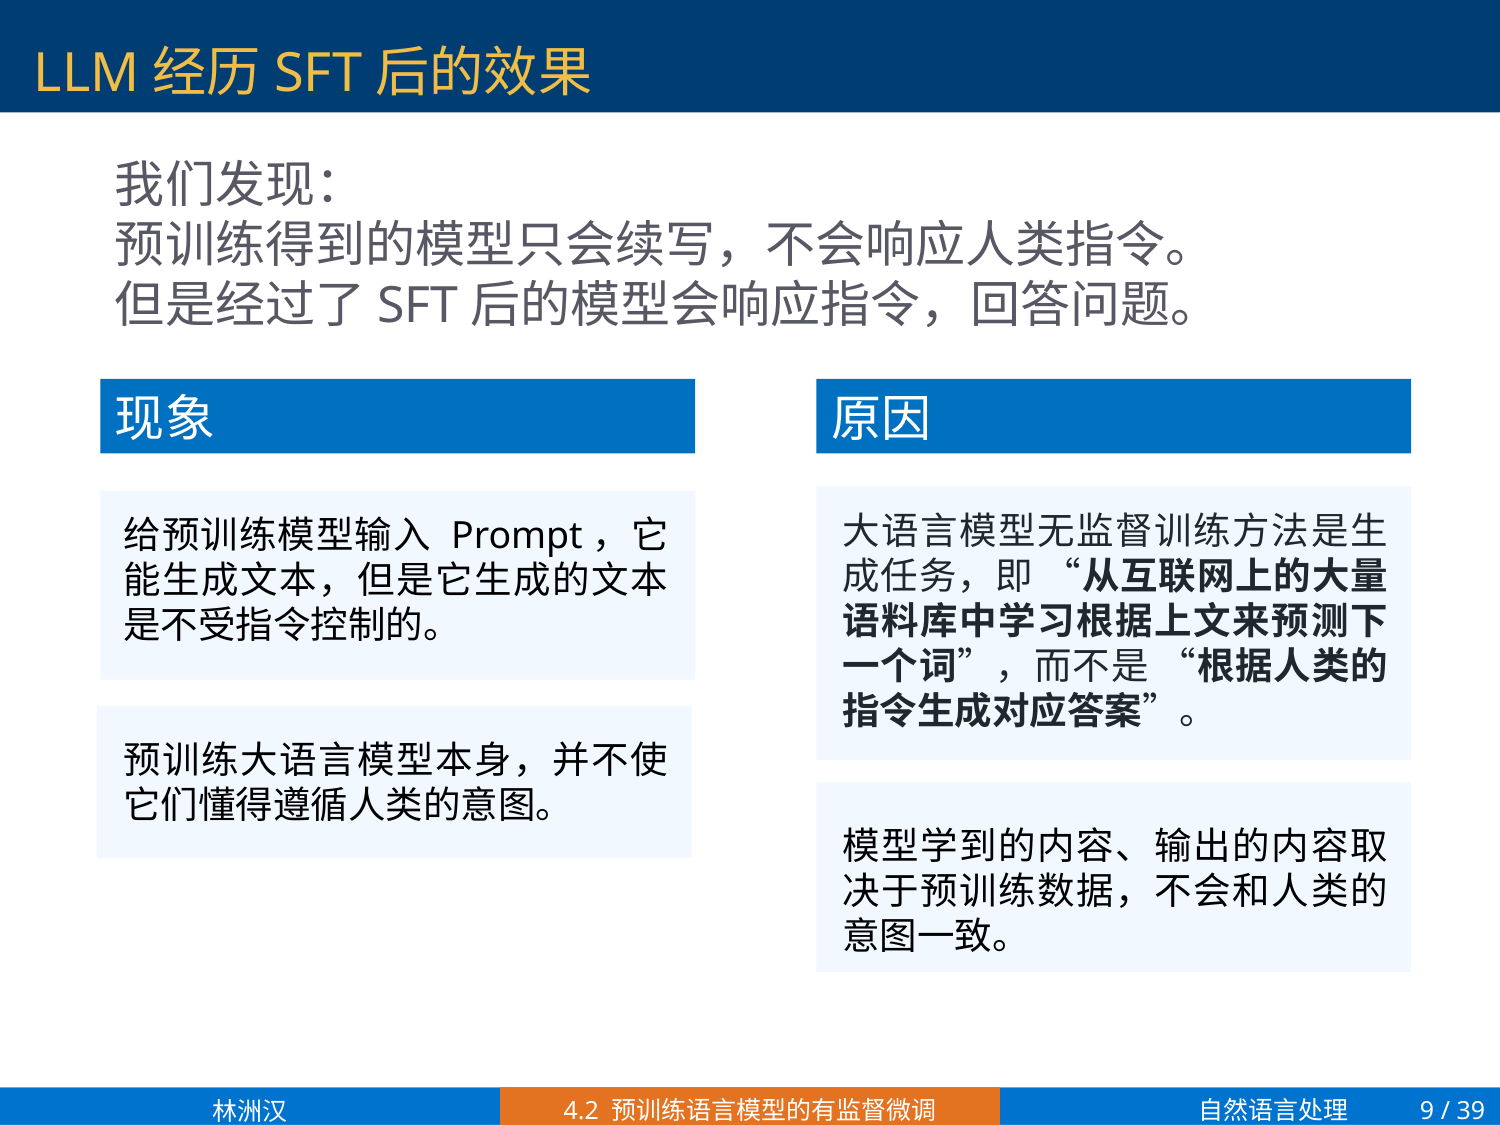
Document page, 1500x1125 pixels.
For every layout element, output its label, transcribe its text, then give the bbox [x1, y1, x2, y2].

text_box 现象 [100, 378, 696, 454]
text_box [816, 781, 1412, 972]
text_box 我们发现： 预训练得到的模型只会续写，不会响应人类指令。 但是经过了SFT后的模型会响应指令，回答问题。 [100, 144, 1446, 340]
text_box [100, 490, 696, 680]
text_box [816, 486, 1412, 761]
text_box 原因 [816, 378, 1412, 454]
text_box 给预训练模型输入 Prompt，它能生成文本，但是它生成的文本是不受指令控制的。 预训练大语言模型本身，并不使它们懂得遵循人类的意图。 [108, 503, 684, 834]
text_box 大语言模型无监督训练方法是生成任务，即 “从互联网上的大量语料库中学习根据上文来预测下一个词”，而不是 “根据人类的指令生成对应答案”。 模型学到的内容、输出的内容取决于预训练数据，不会和人类的意图一致。 [827, 761, 1403, 965]
text_box [96, 705, 692, 858]
title LLM经历SFT后的效果 [18, 24, 1313, 115]
